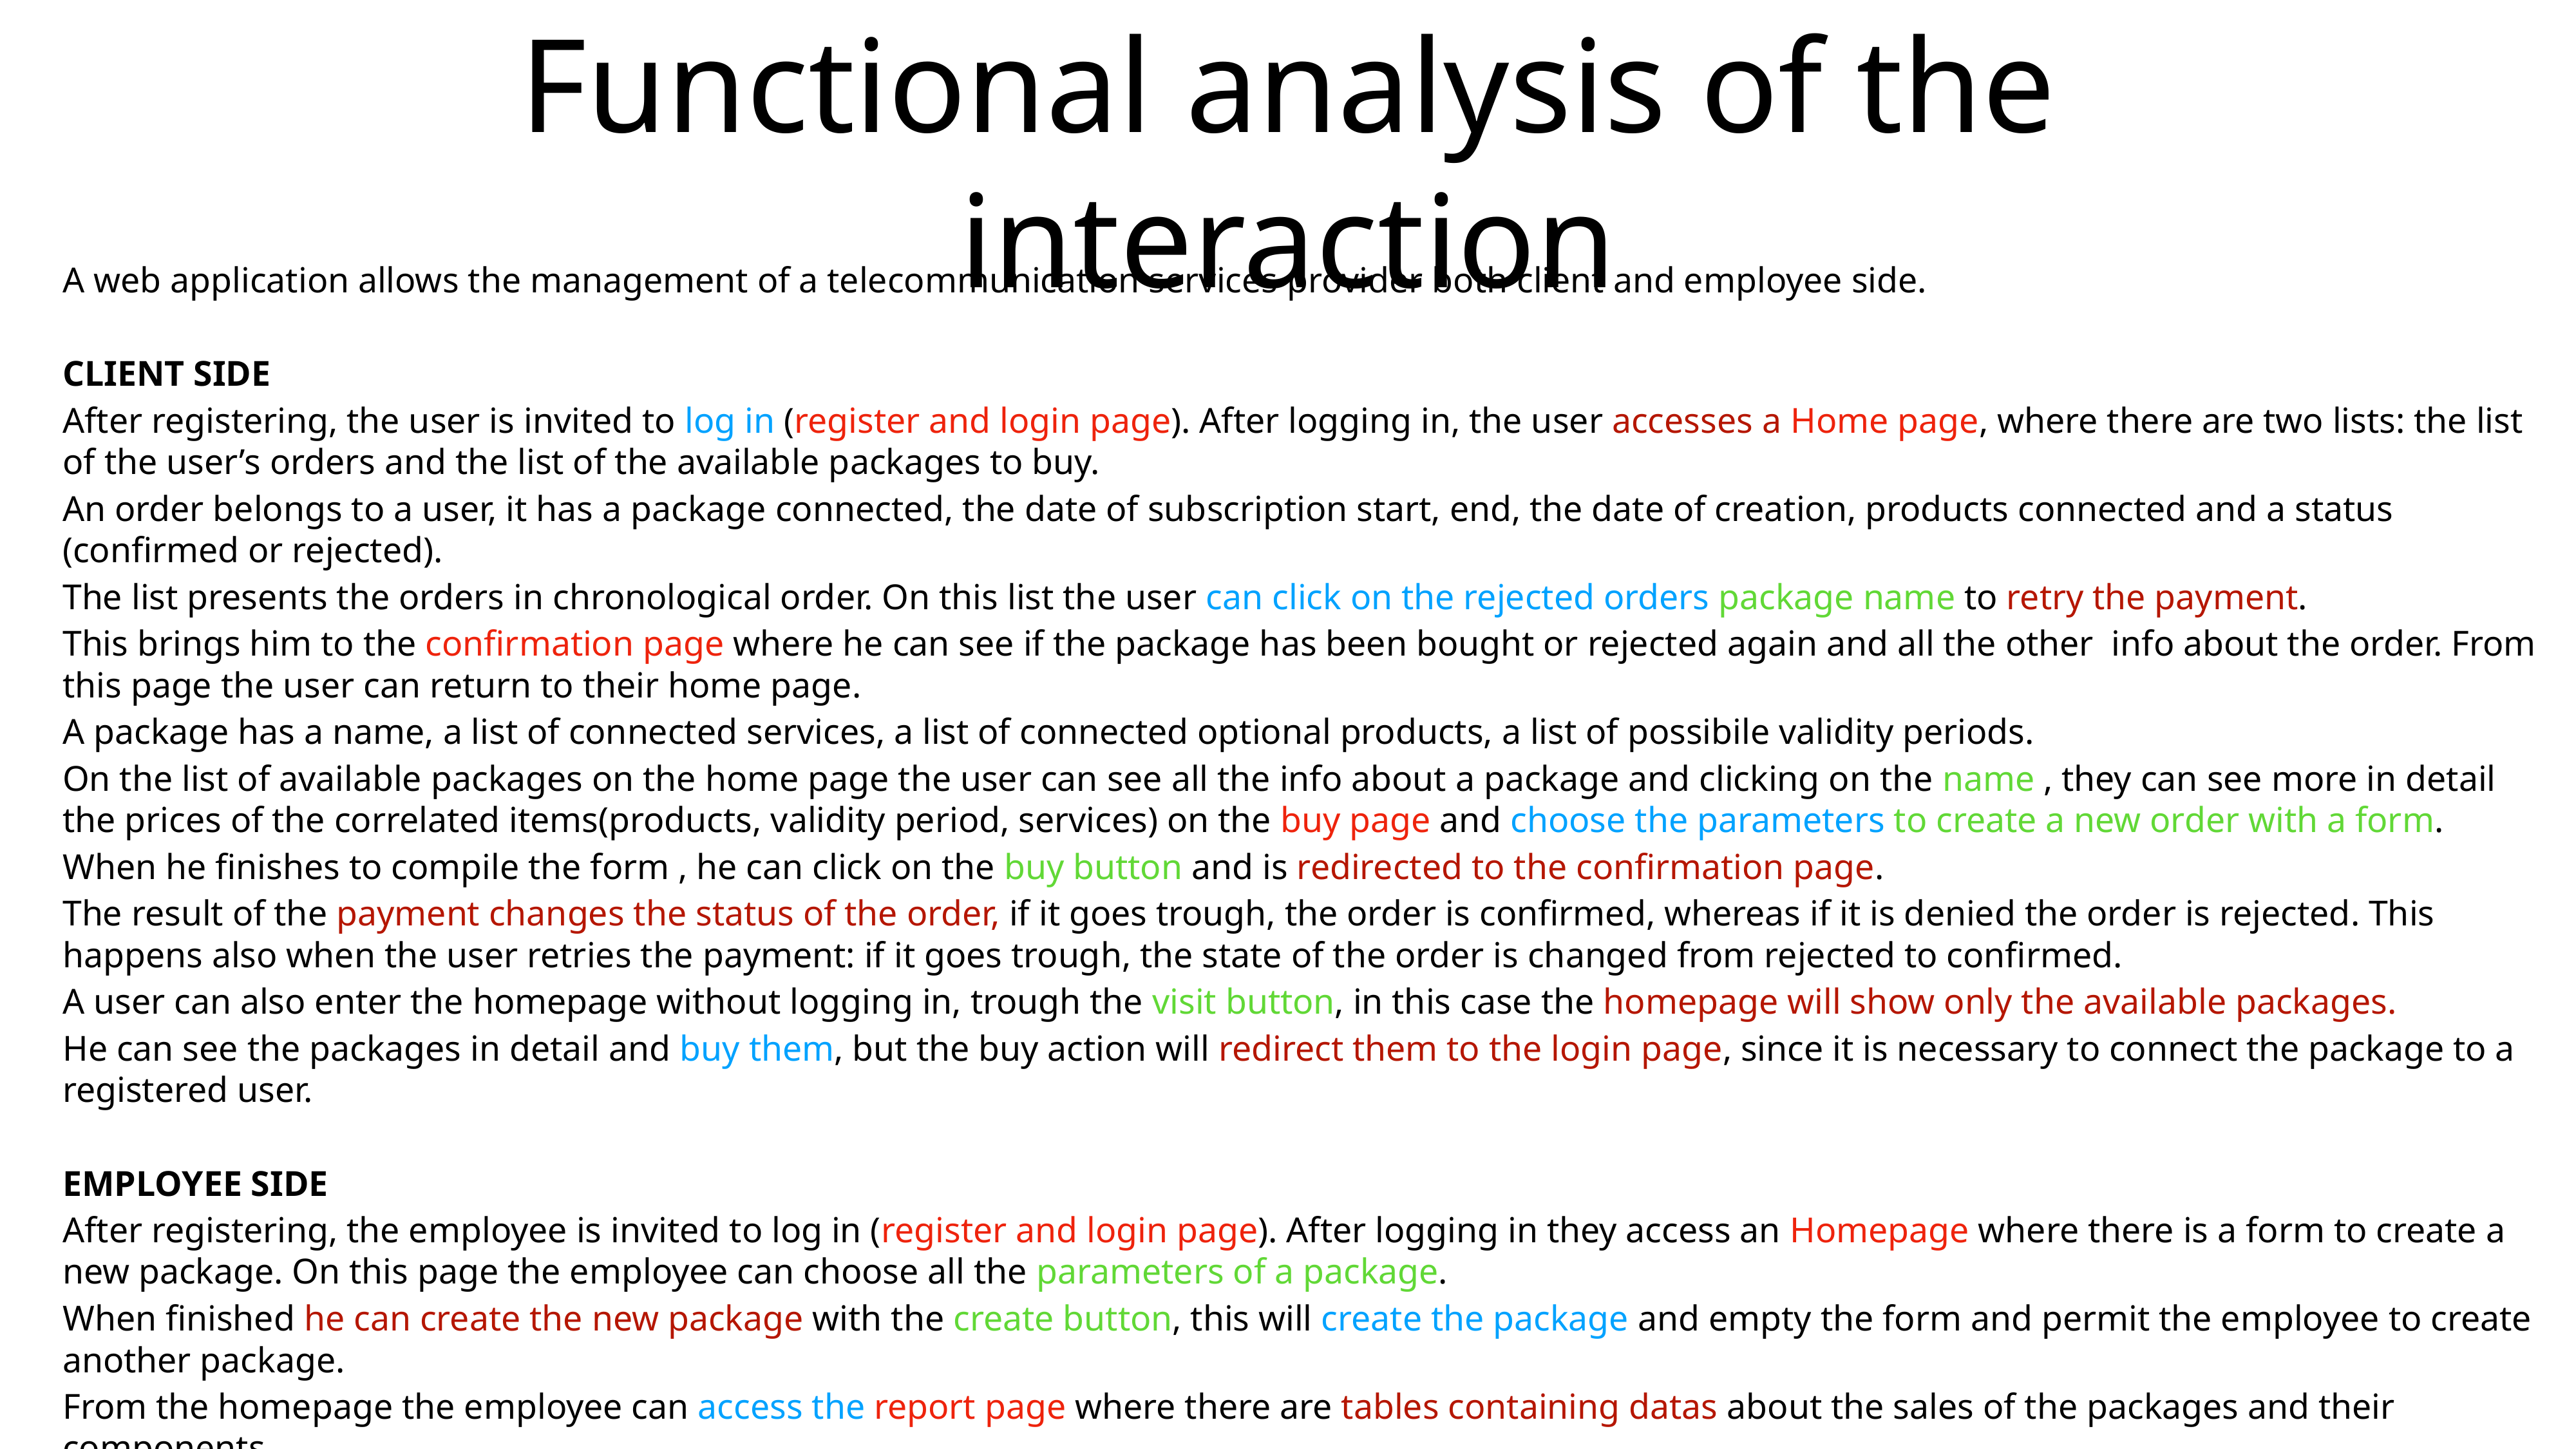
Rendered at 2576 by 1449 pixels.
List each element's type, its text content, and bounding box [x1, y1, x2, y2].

title Functional analysis of the interaction [178, 37, 2398, 252]
list A web application allows the management of a telecommunication services provider both client and employee side. CLIENT SIDE After registering, the user is invited to log in (register and login page). After logging in, the user accesses a Home page, where there are two lists: the list of the user’s orders and the list of the available packages to buy. An order belongs to a user, it has a package connected, the date of subscription start, end, the date of creation, products connected and a status (confirmed or rejected). The list presents the orders in chronological order. On this list the user can click on the rejected orders package name to retry the payment. This brings him to the confirmation page where he can see if the package has been bought or rejected again and all the other info about the order. From this page the user can return to their home page. A package has a name, a list of connected services, a list of connected optional products, a list of possibile validity periods. On the list of available packages on the home page the user can see all the info about a package and clicking on the name , they can see more in detail the prices of the correlated items(products, validity period, services) on the buy page and choose the parameters to create a new order with a form. When he finishes to compile the form , he can click on the buy button and is redirected to the confirmation page. The result of the payment changes the status of the order, if it goes trough, the order is confirmed, whereas if it is denied the order is rejected. This happens also when the user retries the payment: if it goes trough, the state of the order is changed from rejected to confirmed. A user can also enter the homepage without logging in, trough the visit button, in this case the homepage will show only the available packages. He can see the packages in detail and buy them, but the buy action will redirect them to the login page, since it is necessary to connect the package to a registered user. EMPLOYEE SIDE After registering, the employee is invited to log in (register and login page). After logging in they access an Homepage where there is a form to create a new package. On this page the employee can choose all the parameters of a package. When finished he can create the new package with the create button, this will create the package and empty the form and permit the employee to create another package. From the homepage the employee can access the report page where there are tables containing datas about the sales of the packages and their components. Pages (views), view components, events, actions [57, 252, 2548, 1437]
